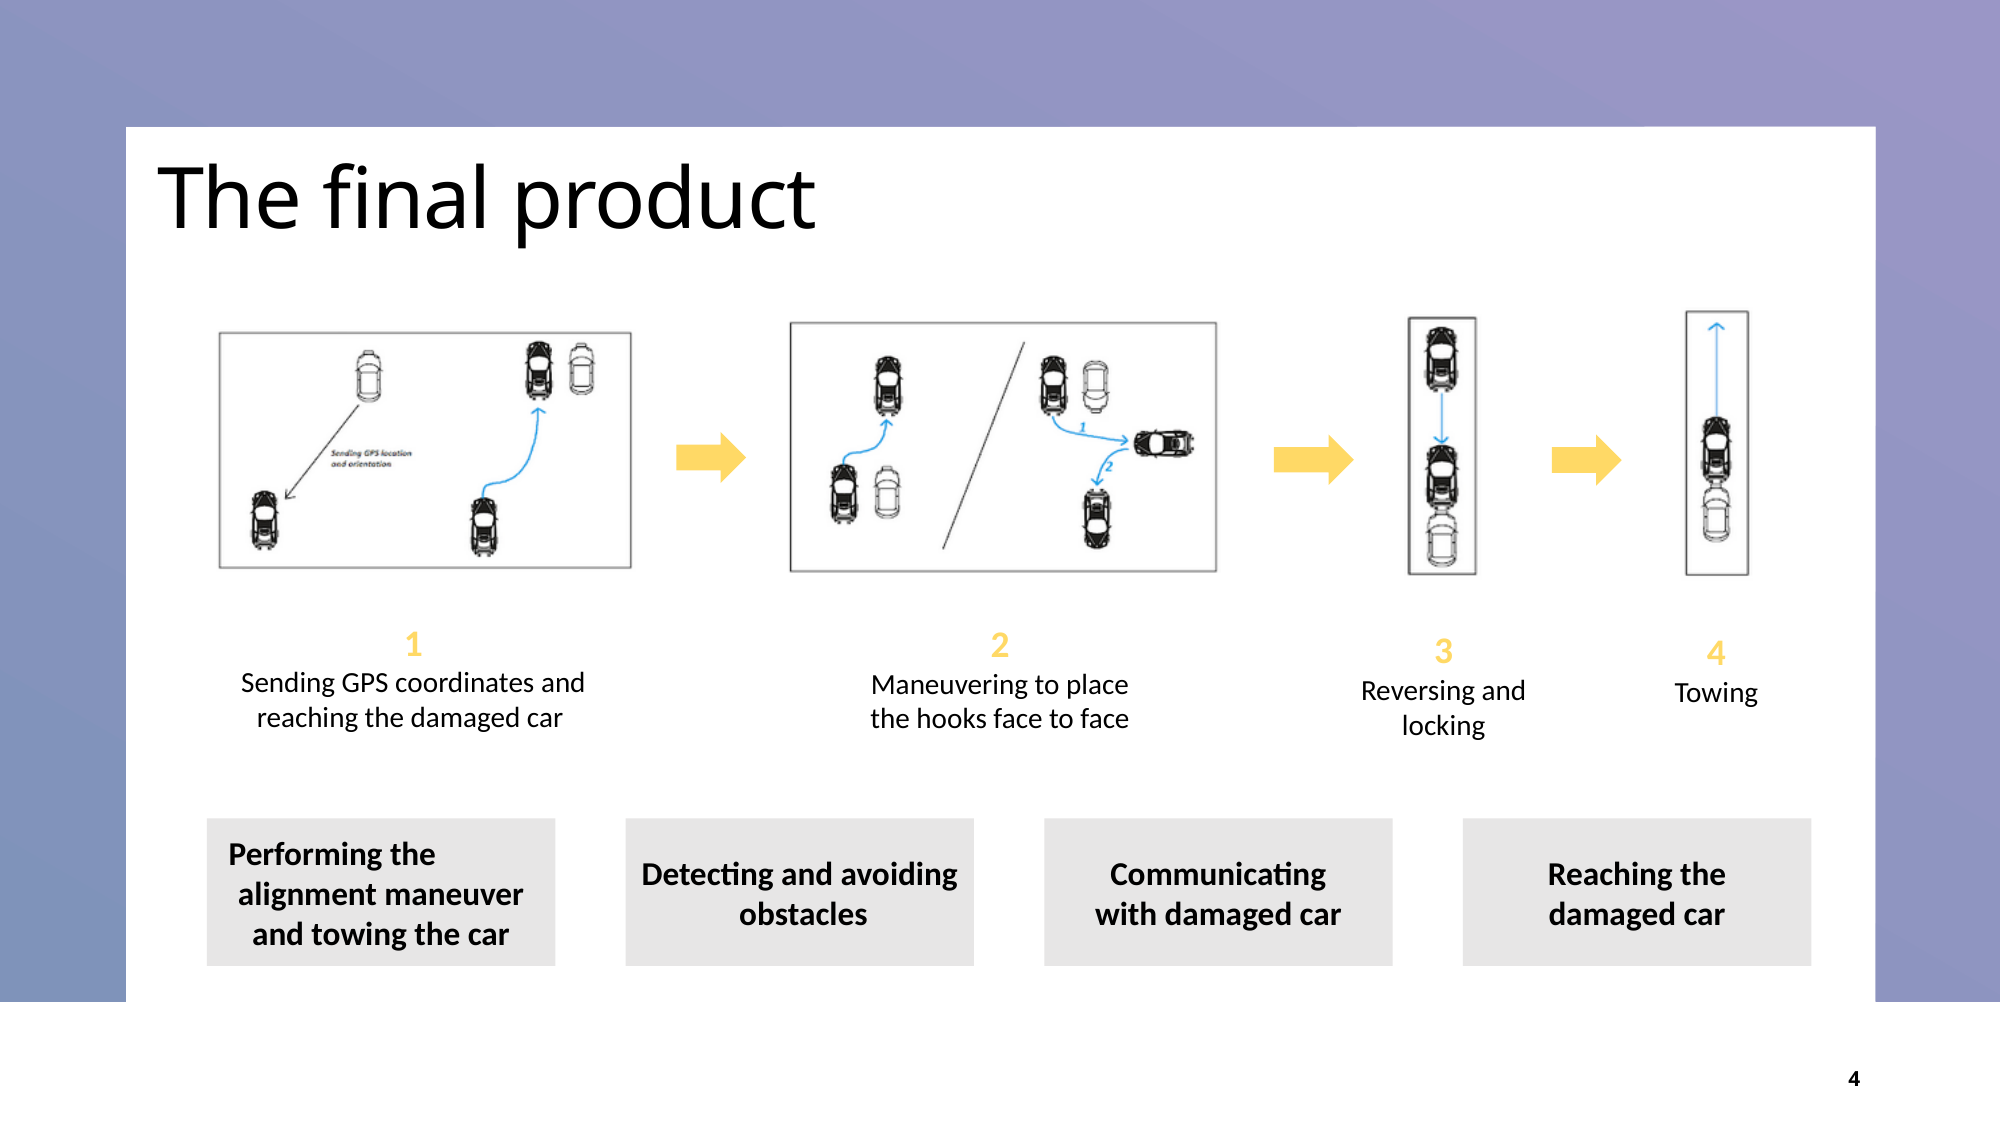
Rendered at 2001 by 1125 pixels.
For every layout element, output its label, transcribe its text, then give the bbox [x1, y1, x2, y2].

picture [1404, 314, 1484, 581]
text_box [206, 818, 1812, 966]
text_box 2 Maneuvering to place the hooks face to face [843, 612, 1157, 743]
text_box 3 Reversing and locking [1329, 619, 1558, 749]
picture [1675, 307, 1757, 591]
text_box [1272, 431, 1356, 488]
text_box [1550, 431, 1624, 489]
slide_number 4 [1788, 1050, 1875, 1110]
text_box 4 Towing [1621, 620, 1811, 716]
text_box 1 Sending GPS coordinates and reaching the damaged car [180, 611, 647, 742]
title The final product [142, 143, 874, 257]
picture [787, 320, 1223, 573]
picture [216, 329, 637, 573]
text_box [675, 429, 748, 486]
